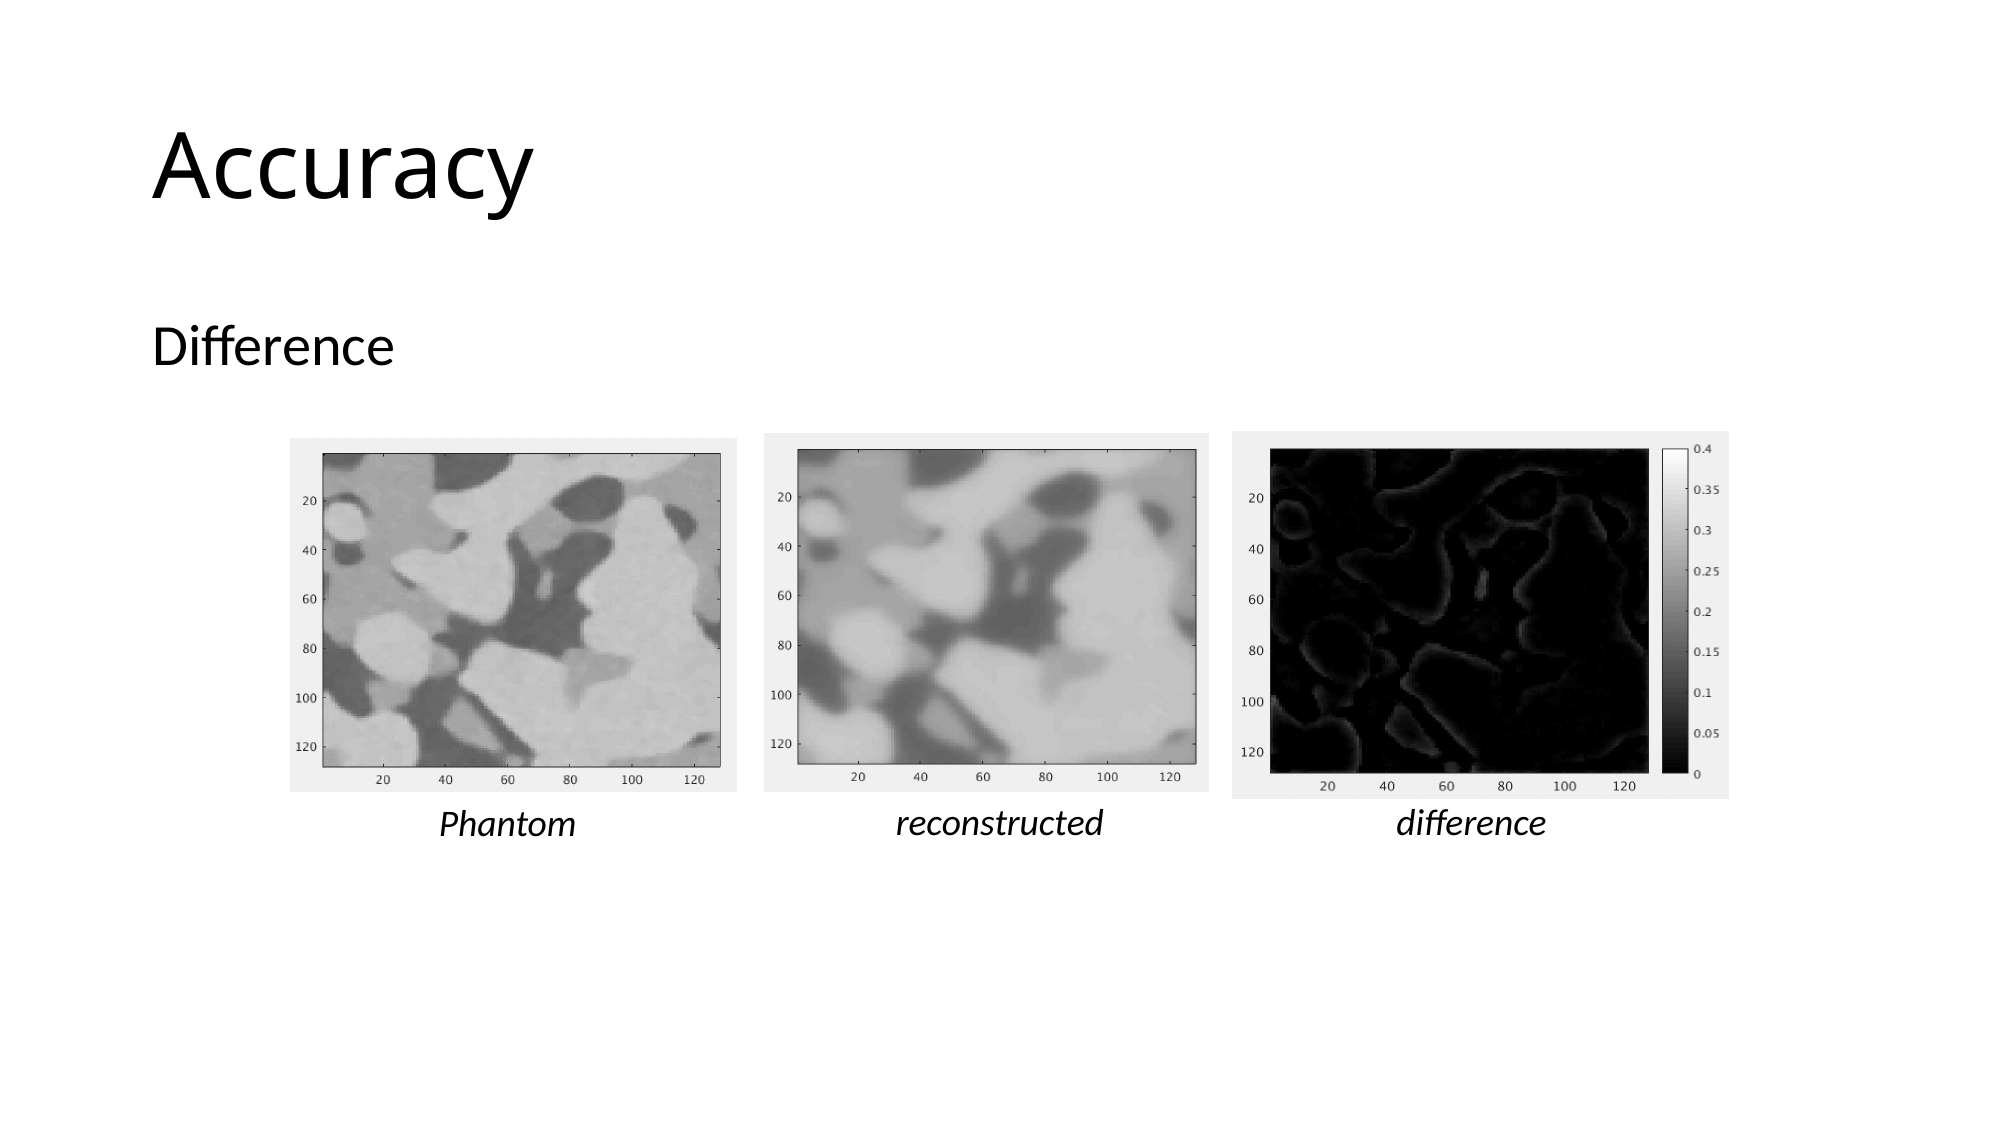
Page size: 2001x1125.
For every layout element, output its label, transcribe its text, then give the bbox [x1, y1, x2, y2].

text_box Phantom [386, 792, 629, 852]
picture [764, 433, 1209, 792]
picture [1232, 431, 1729, 799]
text_box reconstructed [878, 792, 1122, 851]
picture [290, 438, 737, 792]
title Accuracy [137, 59, 1863, 278]
list Difference [137, 299, 1863, 1014]
text_box difference [1350, 799, 1593, 851]
